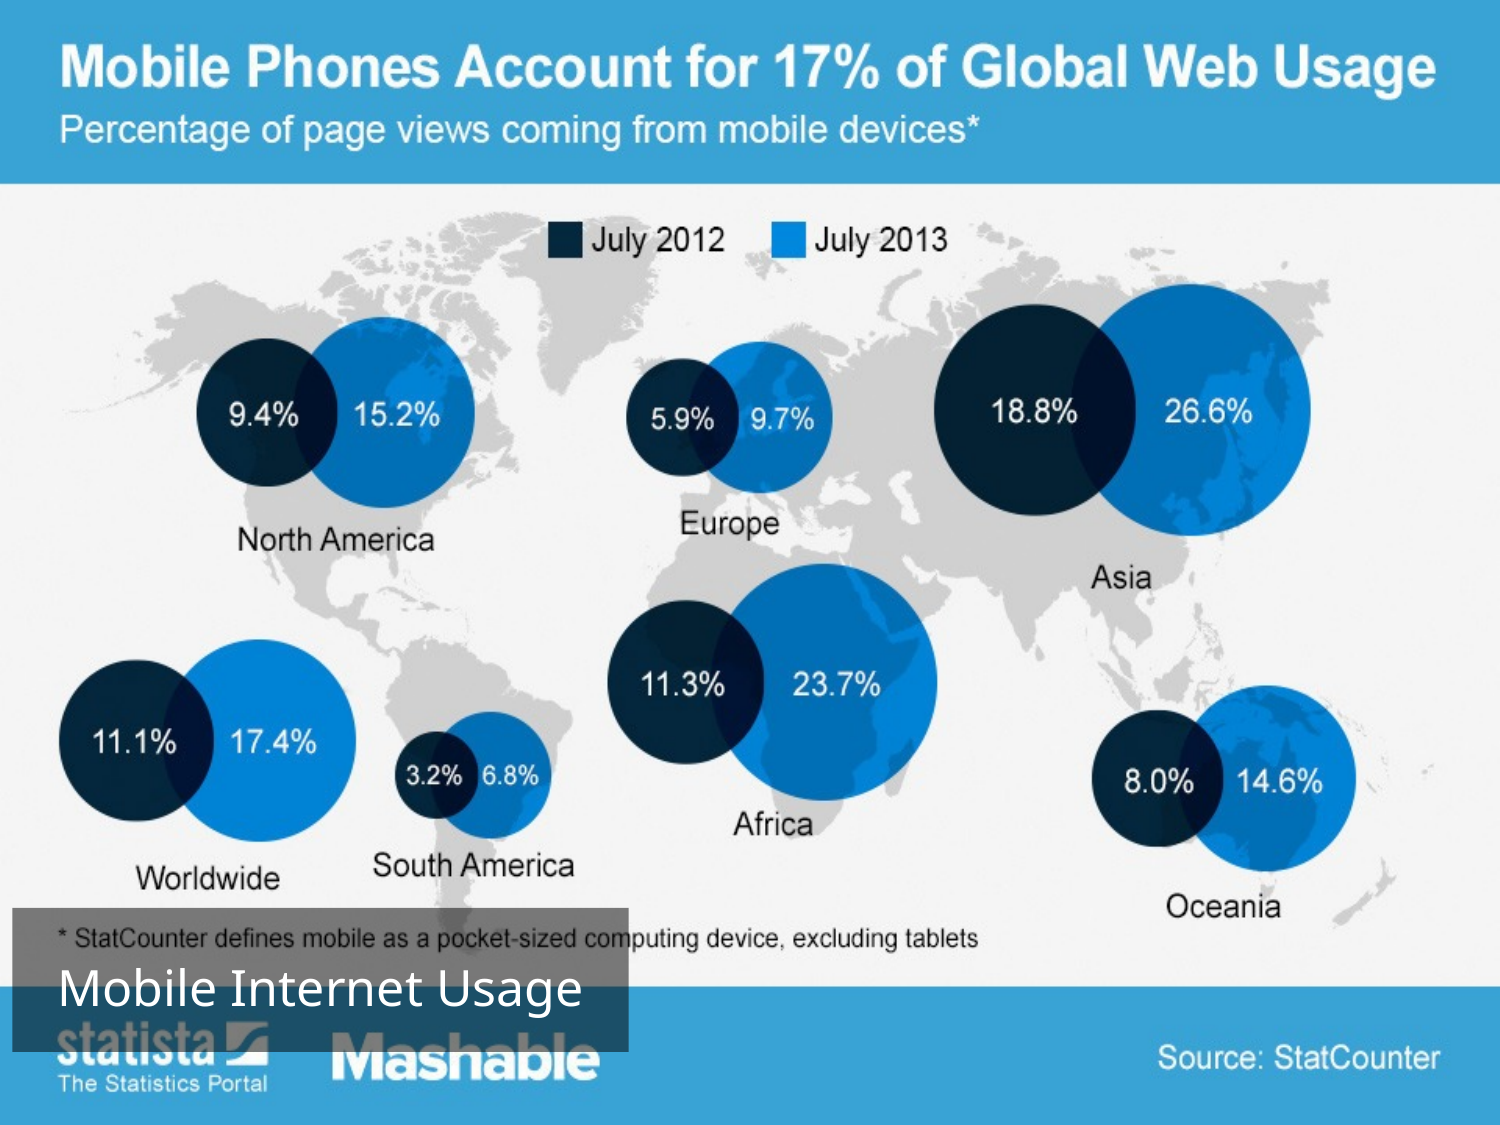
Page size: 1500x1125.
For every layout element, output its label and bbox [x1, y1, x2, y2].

list [0, 0, 1500, 1125]
